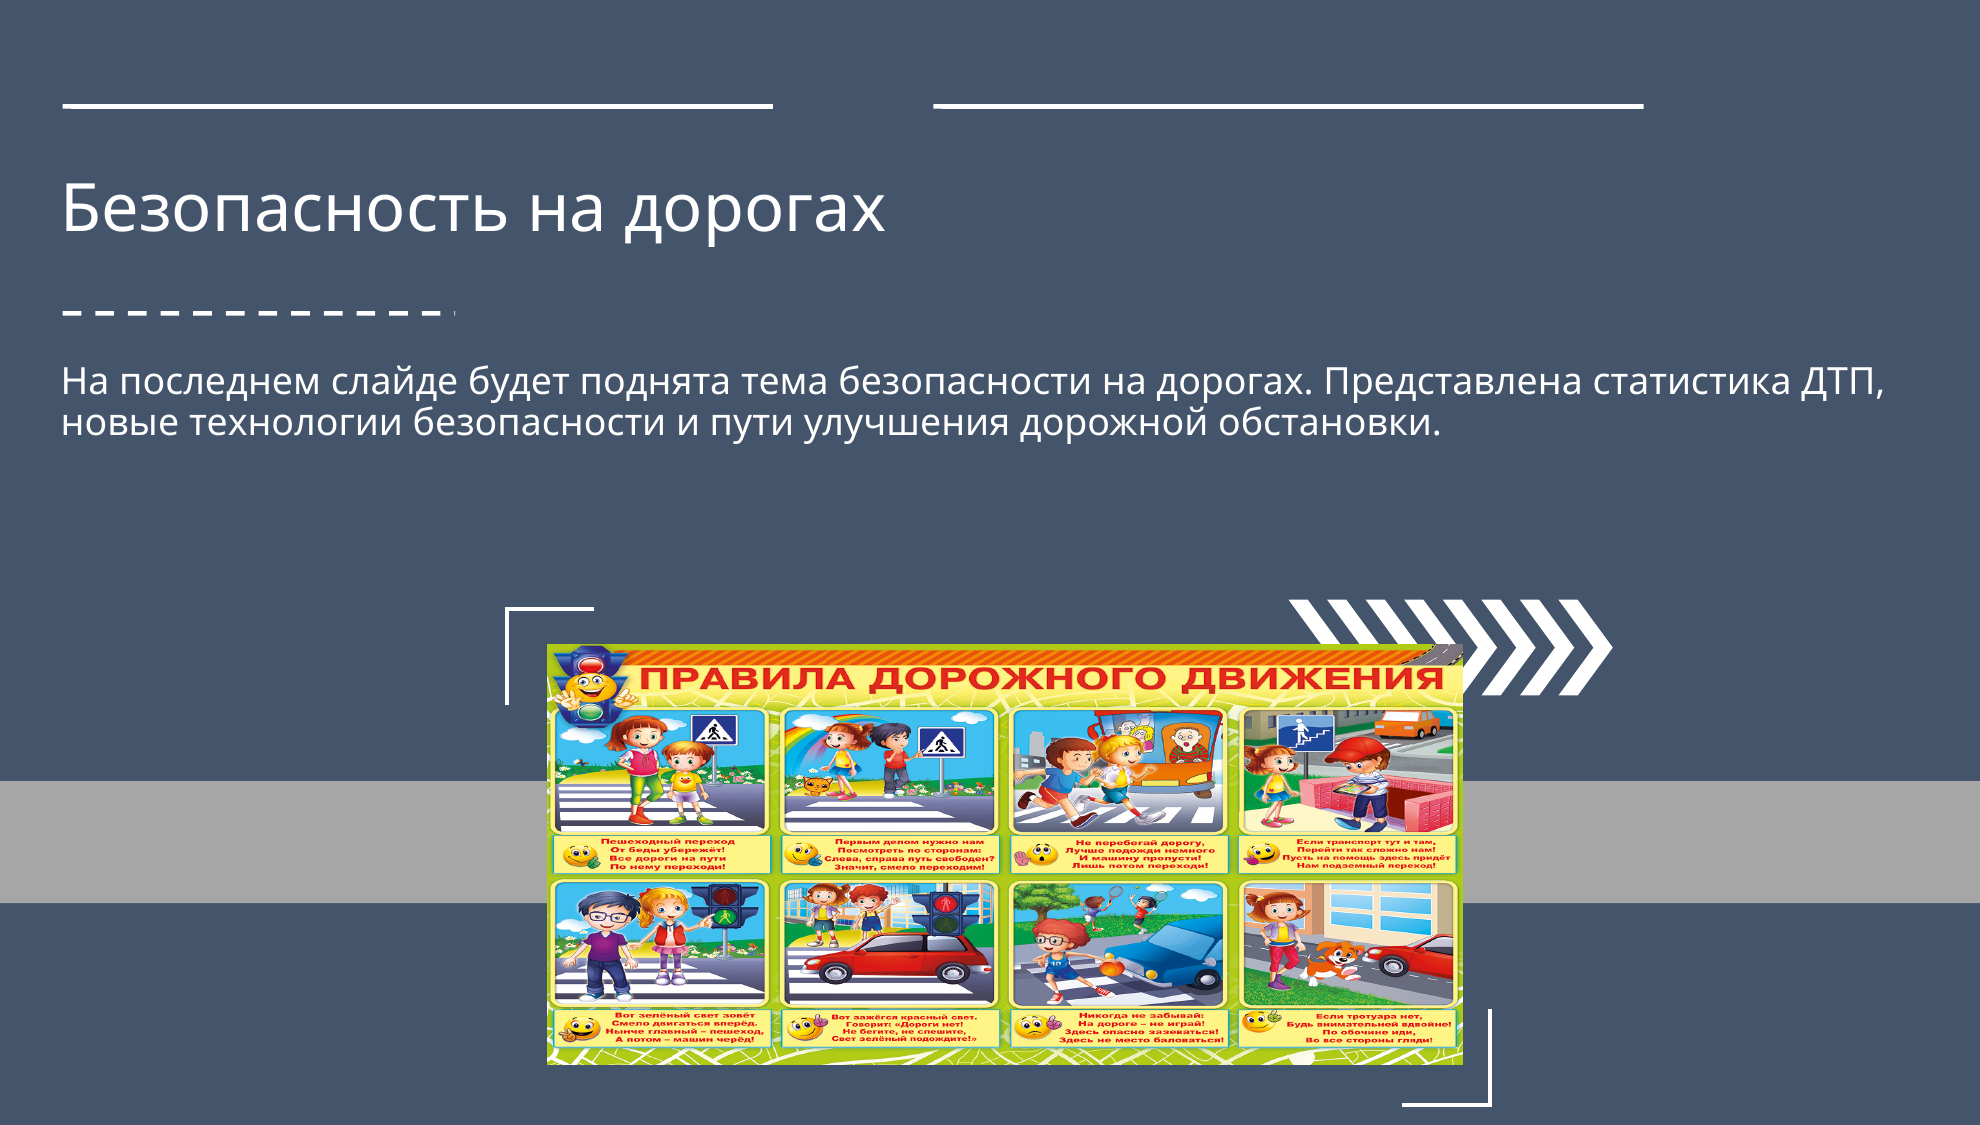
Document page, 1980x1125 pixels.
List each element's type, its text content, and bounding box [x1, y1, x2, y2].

text_box [1463, 780, 1980, 904]
picture [547, 644, 1463, 1065]
text_box [0, 780, 547, 904]
text_box Безопасность на дорогах [45, 166, 1041, 354]
text_box На последнем слайде будет поднята тема безопасности на дорогах. Представлена статистика ДТП, новые технологии безопасности и пути улучшения дорожной обстановки. [45, 354, 1980, 707]
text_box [1288, 599, 1613, 696]
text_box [1402, 1009, 1493, 1105]
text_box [504, 608, 595, 705]
